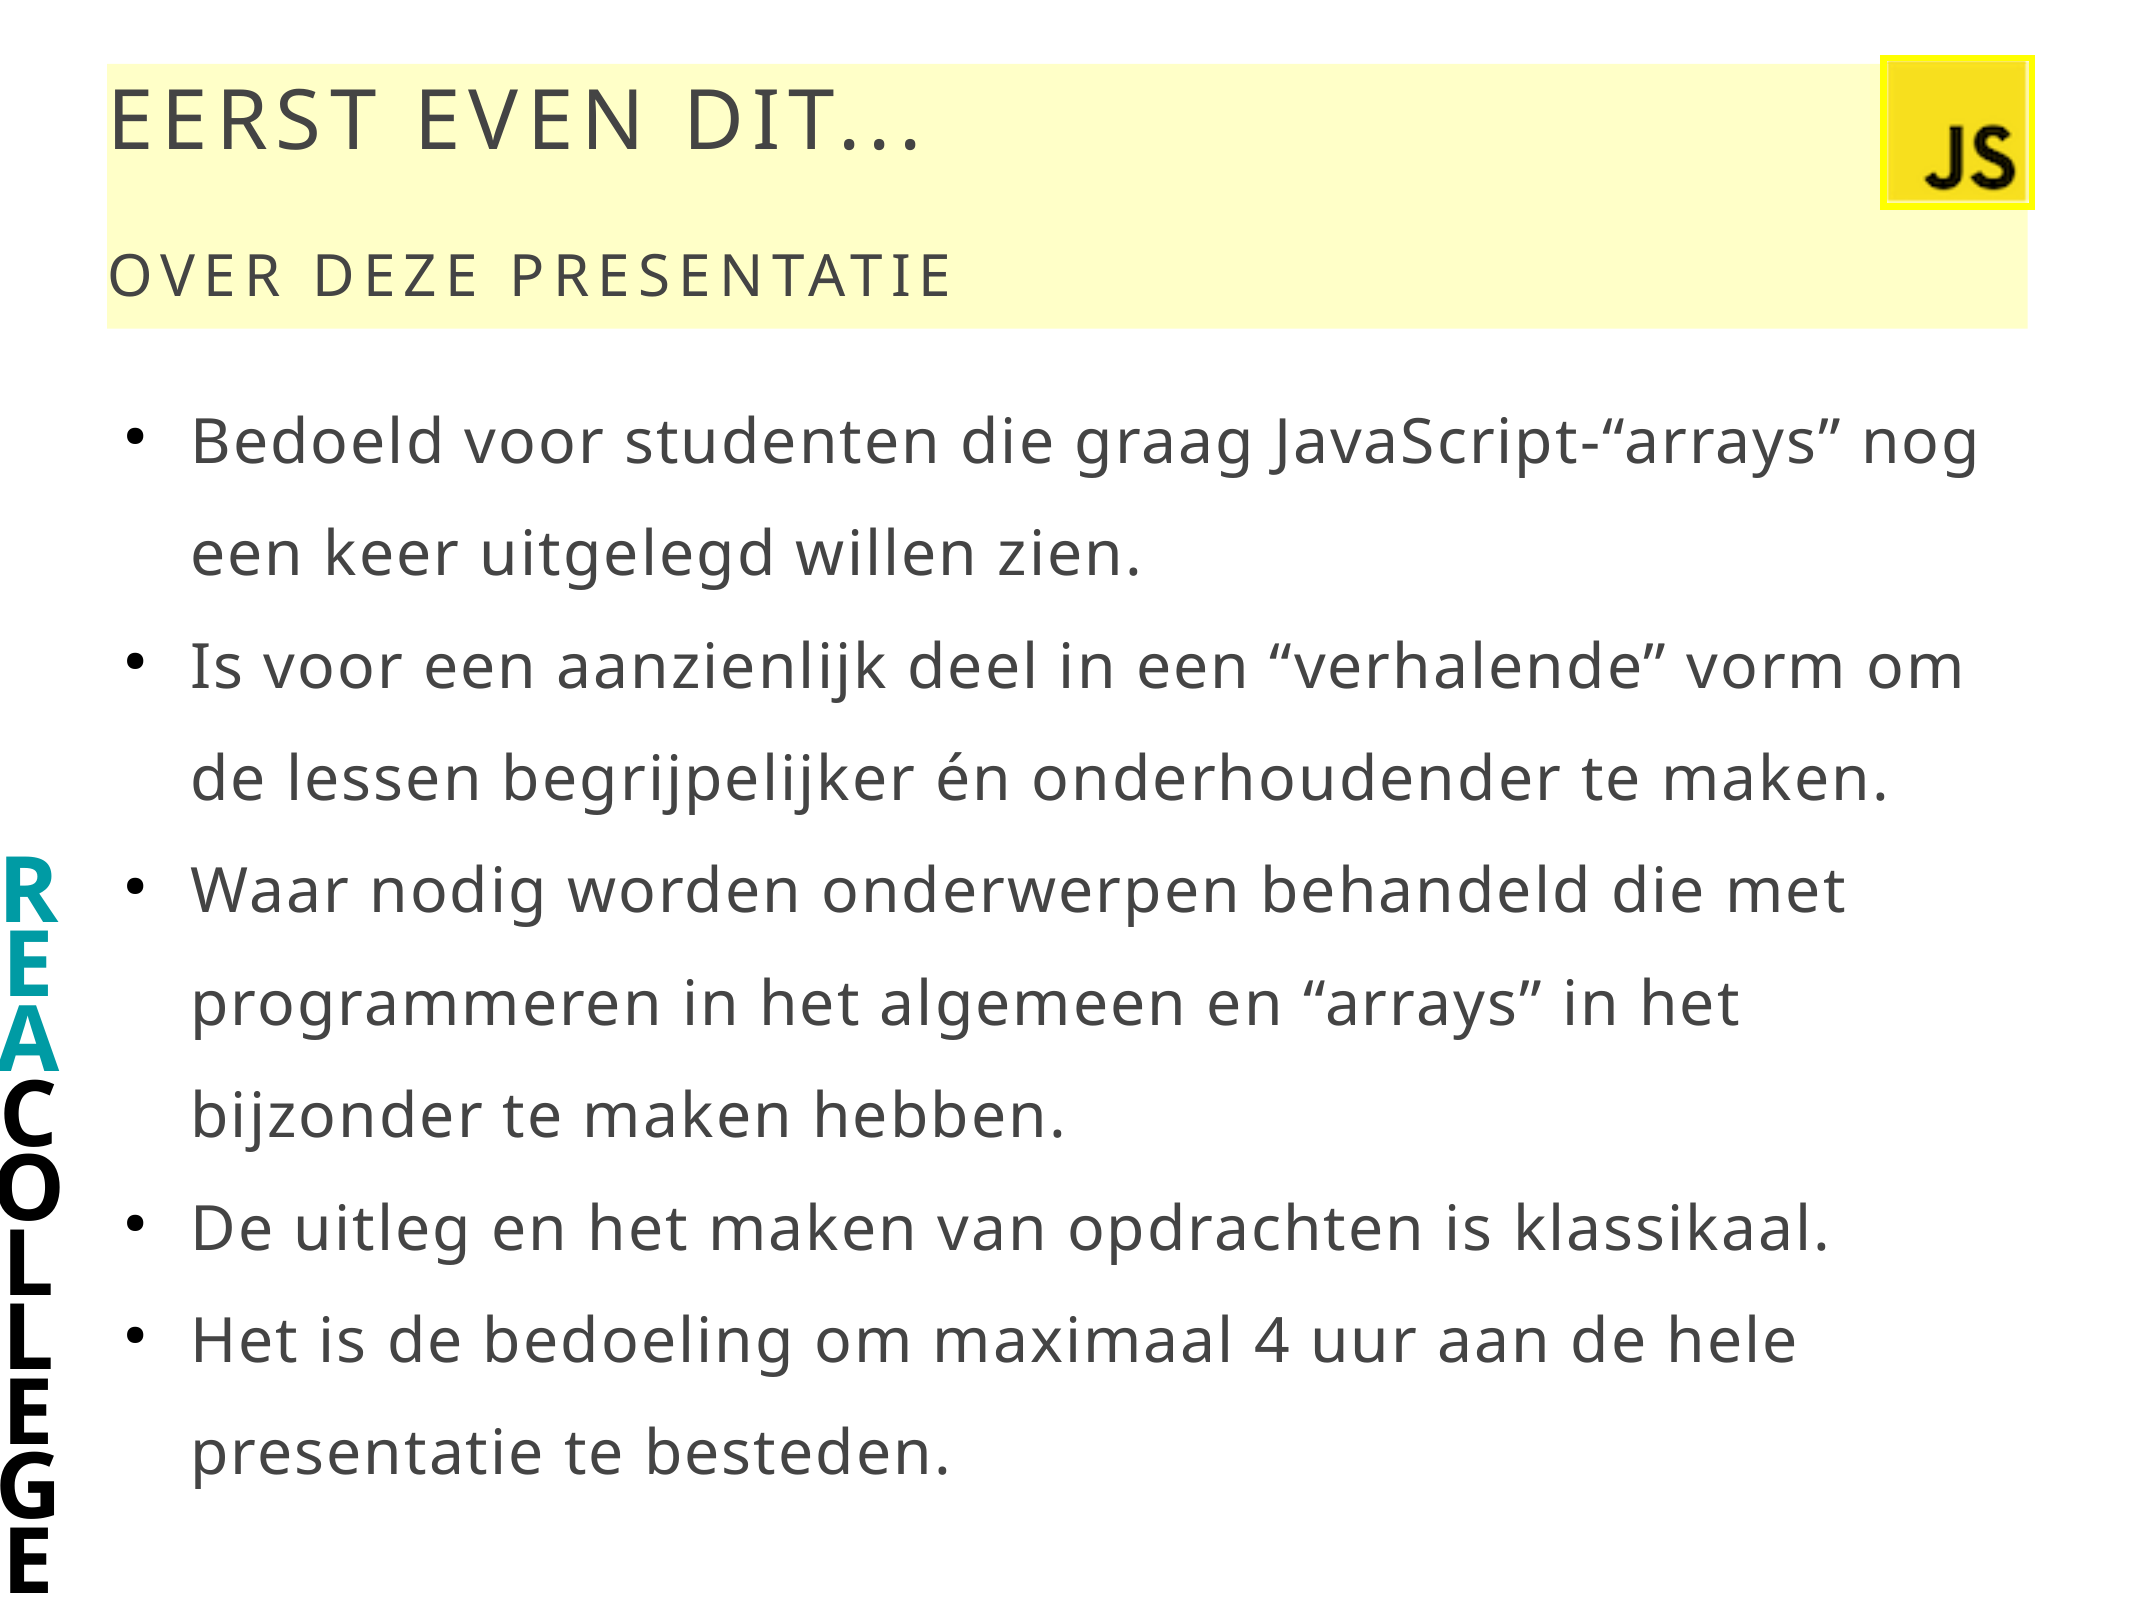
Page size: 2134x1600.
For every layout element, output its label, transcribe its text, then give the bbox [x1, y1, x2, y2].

list Bedoeld voor studenten die graag JavaScript-“arrays” nog een keer uitgelegd willen zien. Is voor een aanzienlijk deel in een “verhalende” vorm om de lessen begrijpelijker én onderhoudender te maken. Waar nodig worden onderwerpen behandeld die met programmeren in het algemeen en “arrays” in het bijzonder te maken hebben. De uitleg en het maken van opdrachten is klassikaal. Het is de bedoeling om maximaal 4 uur aan de hele presentatie te besteden. [105, 362, 2028, 1600]
picture [1886, 60, 2030, 204]
title Eerst even dit... Over deze presentatie [106, 63, 2029, 330]
